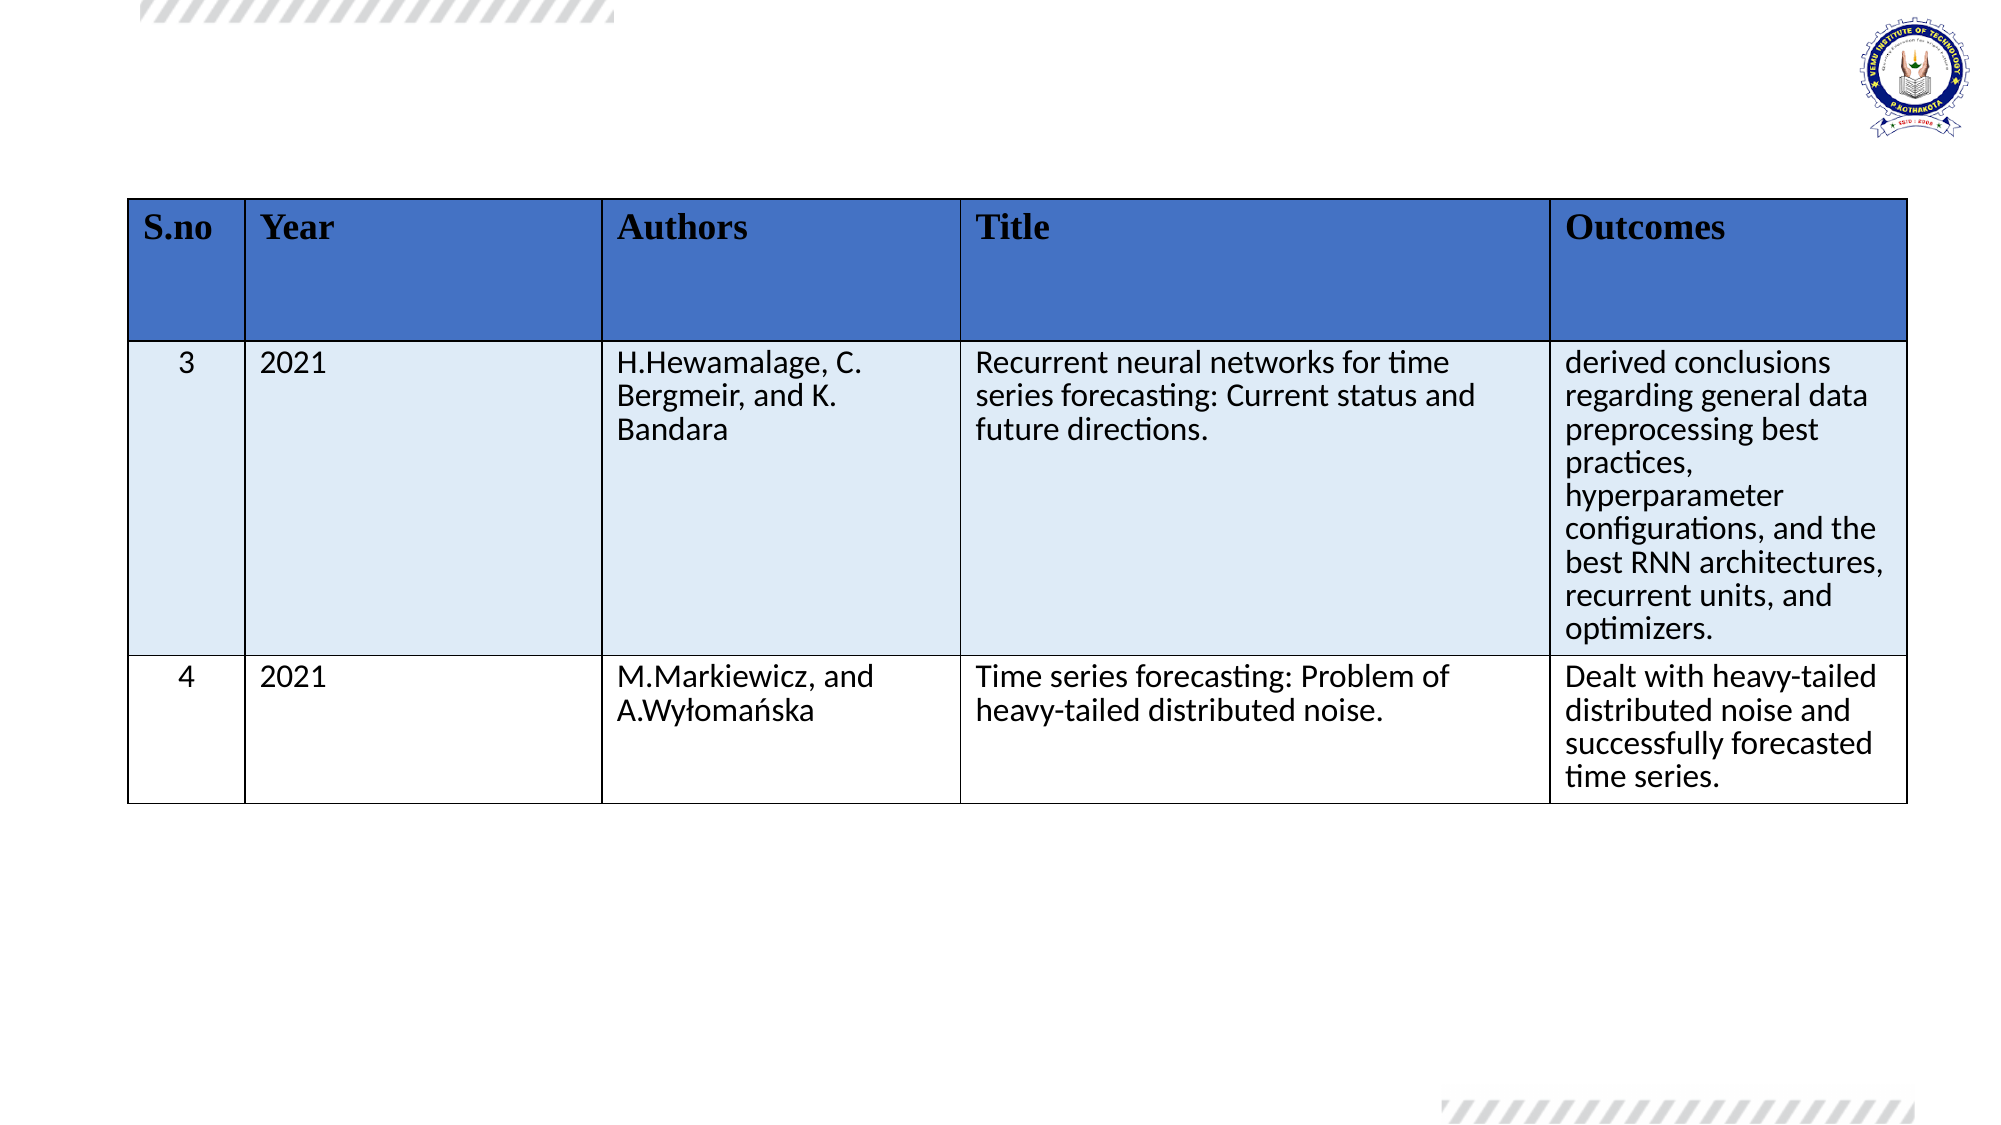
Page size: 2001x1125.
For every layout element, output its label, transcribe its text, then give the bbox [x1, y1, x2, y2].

table_cell derived conclusions regarding general data preprocessing best practices, hyperparameter configurations, and the best RNN architectures, recurrent units, and optimizers. [1551, 342, 1906, 655]
table_cell 4 [129, 656, 244, 803]
picture [1441, 1084, 1915, 1124]
table_cell Recurrent neural networks for time series forecasting: Current status and future directions. [961, 342, 1549, 655]
picture [139, 0, 614, 40]
table_header Authors [603, 200, 960, 340]
table_header S.no [129, 200, 244, 340]
table_cell 3 [129, 342, 244, 655]
table_cell Time series forecasting: Problem of heavy-tailed distributed noise. [961, 656, 1549, 803]
table_header Year [246, 200, 601, 340]
table_cell M.Markiewicz, and A.Wyłomańska [603, 656, 960, 803]
table_cell Dealt with heavy-tailed distributed noise and successfully forecasted time series. [1551, 656, 1906, 803]
table_cell 2021 [246, 342, 601, 655]
table_cell 2021 [246, 656, 601, 803]
table_header Outcomes [1551, 200, 1906, 340]
picture [1829, 0, 2000, 155]
table_cell H.Hewamalage, C. Bergmeir, and K. Bandara [603, 342, 960, 655]
table_header Title [961, 200, 1549, 340]
